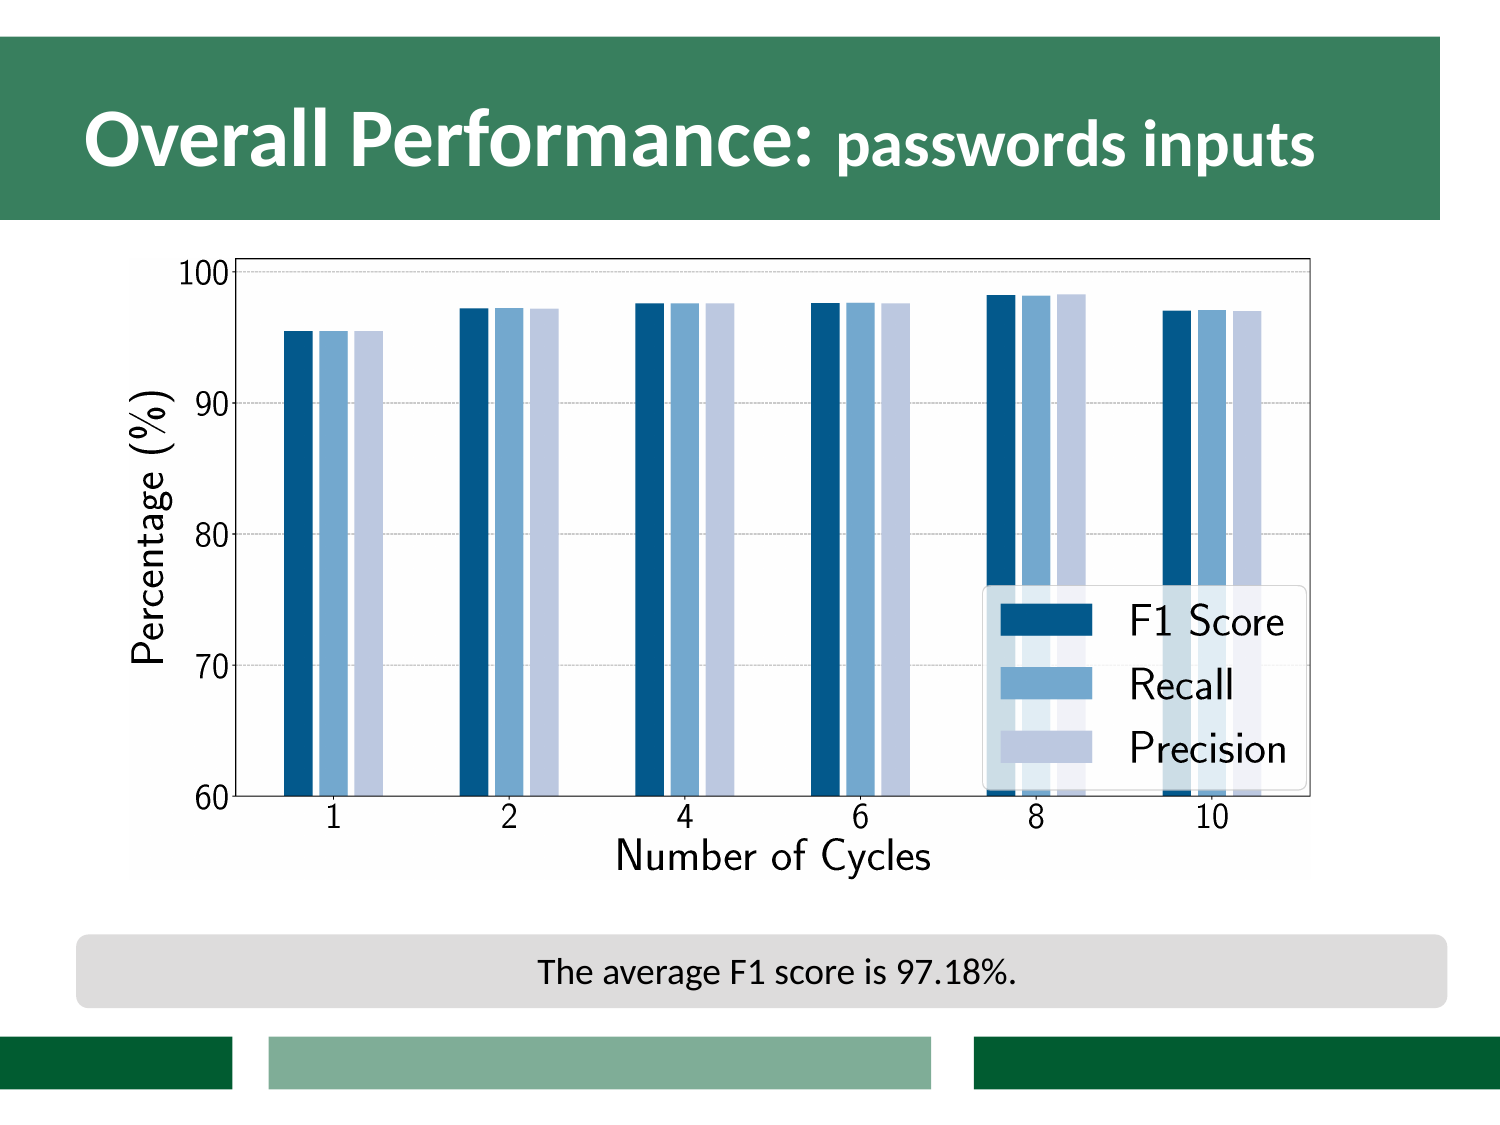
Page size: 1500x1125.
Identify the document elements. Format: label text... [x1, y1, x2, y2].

text_box The average F1 score is 97.18%. [116, 939, 1448, 1000]
picture [129, 258, 1311, 880]
text_box Overall Performance: passwords inputs [69, 75, 1500, 290]
text_box [268, 1036, 932, 1090]
text_box [0, 36, 1441, 221]
text_box [75, 933, 1448, 1010]
text_box [0, 1036, 233, 1090]
text_box [973, 1036, 1500, 1090]
